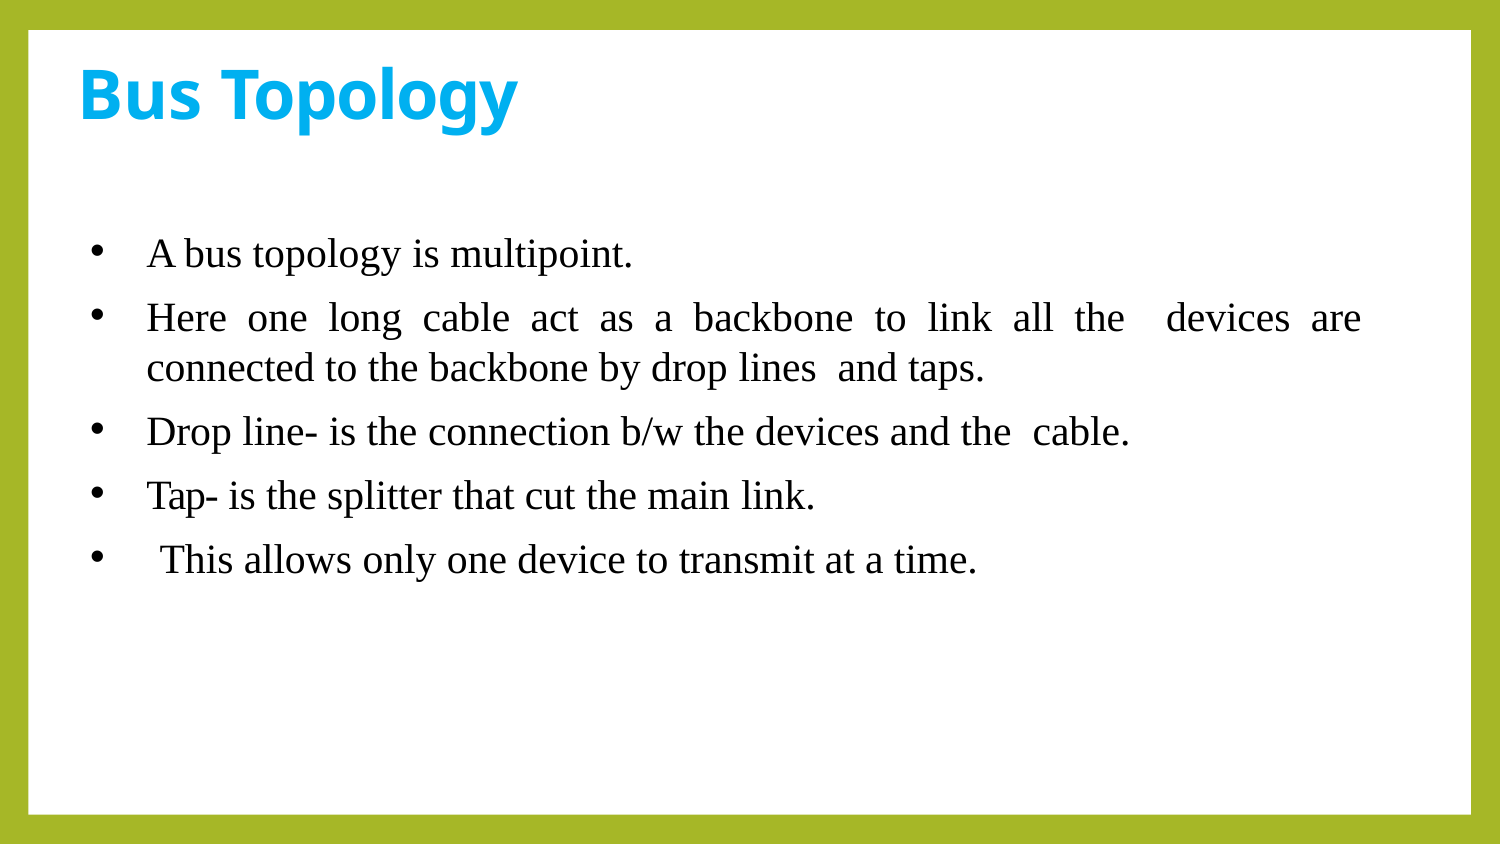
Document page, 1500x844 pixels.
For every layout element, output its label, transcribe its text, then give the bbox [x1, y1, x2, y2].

text_box A bus topology is multipoint. Here one long cable act as a backbone to link all the devices are connected to the backbone by drop lines and taps. Drop line- is the connection b/w the devices and the cable. Tap- is the splitter that cut the main link. This allows only one device to transmit at a time. [87, 209, 1363, 582]
title Bus Topology [75, 19, 1425, 163]
